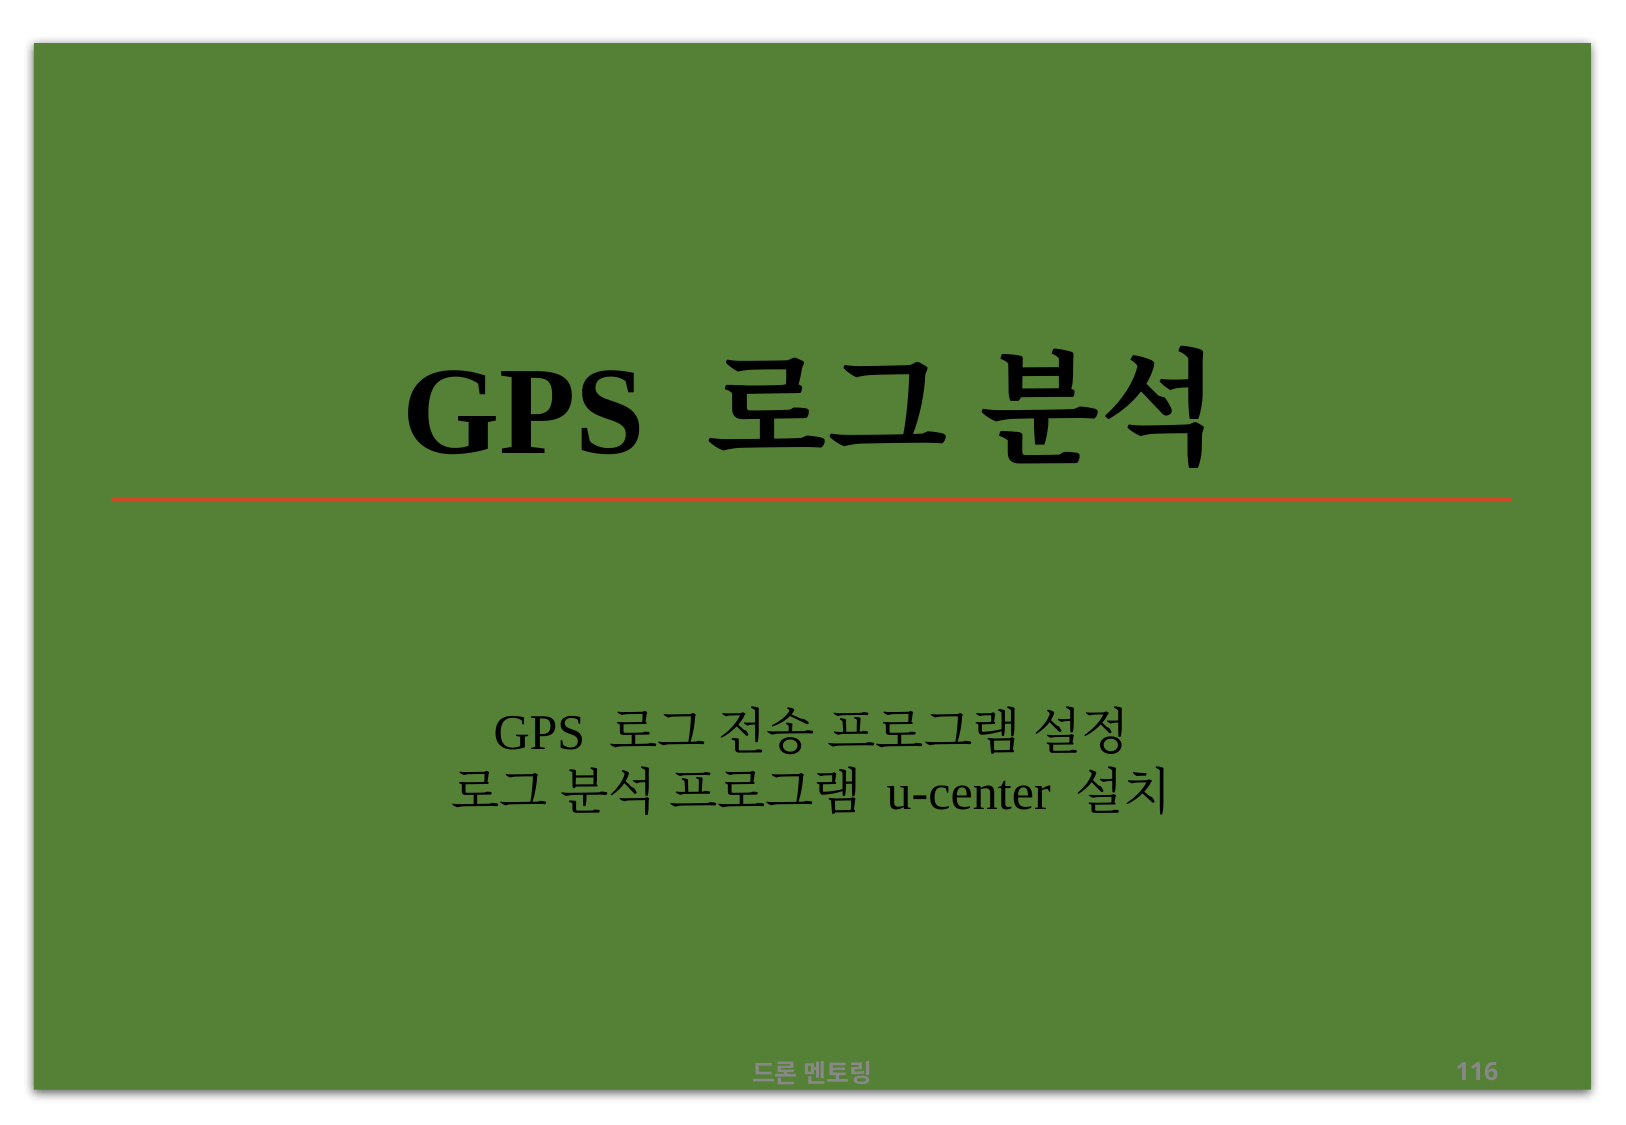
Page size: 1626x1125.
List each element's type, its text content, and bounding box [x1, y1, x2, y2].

list GPS 로그 전송 프로그램 설정 로그 분석 프로그램 u-center 설치 [110, 520, 1513, 999]
slide_number ‹#› [1433, 1042, 1514, 1103]
footer 드론 멘토링 [538, 1042, 1087, 1103]
title GPS 로그 분석 [110, 325, 1513, 500]
